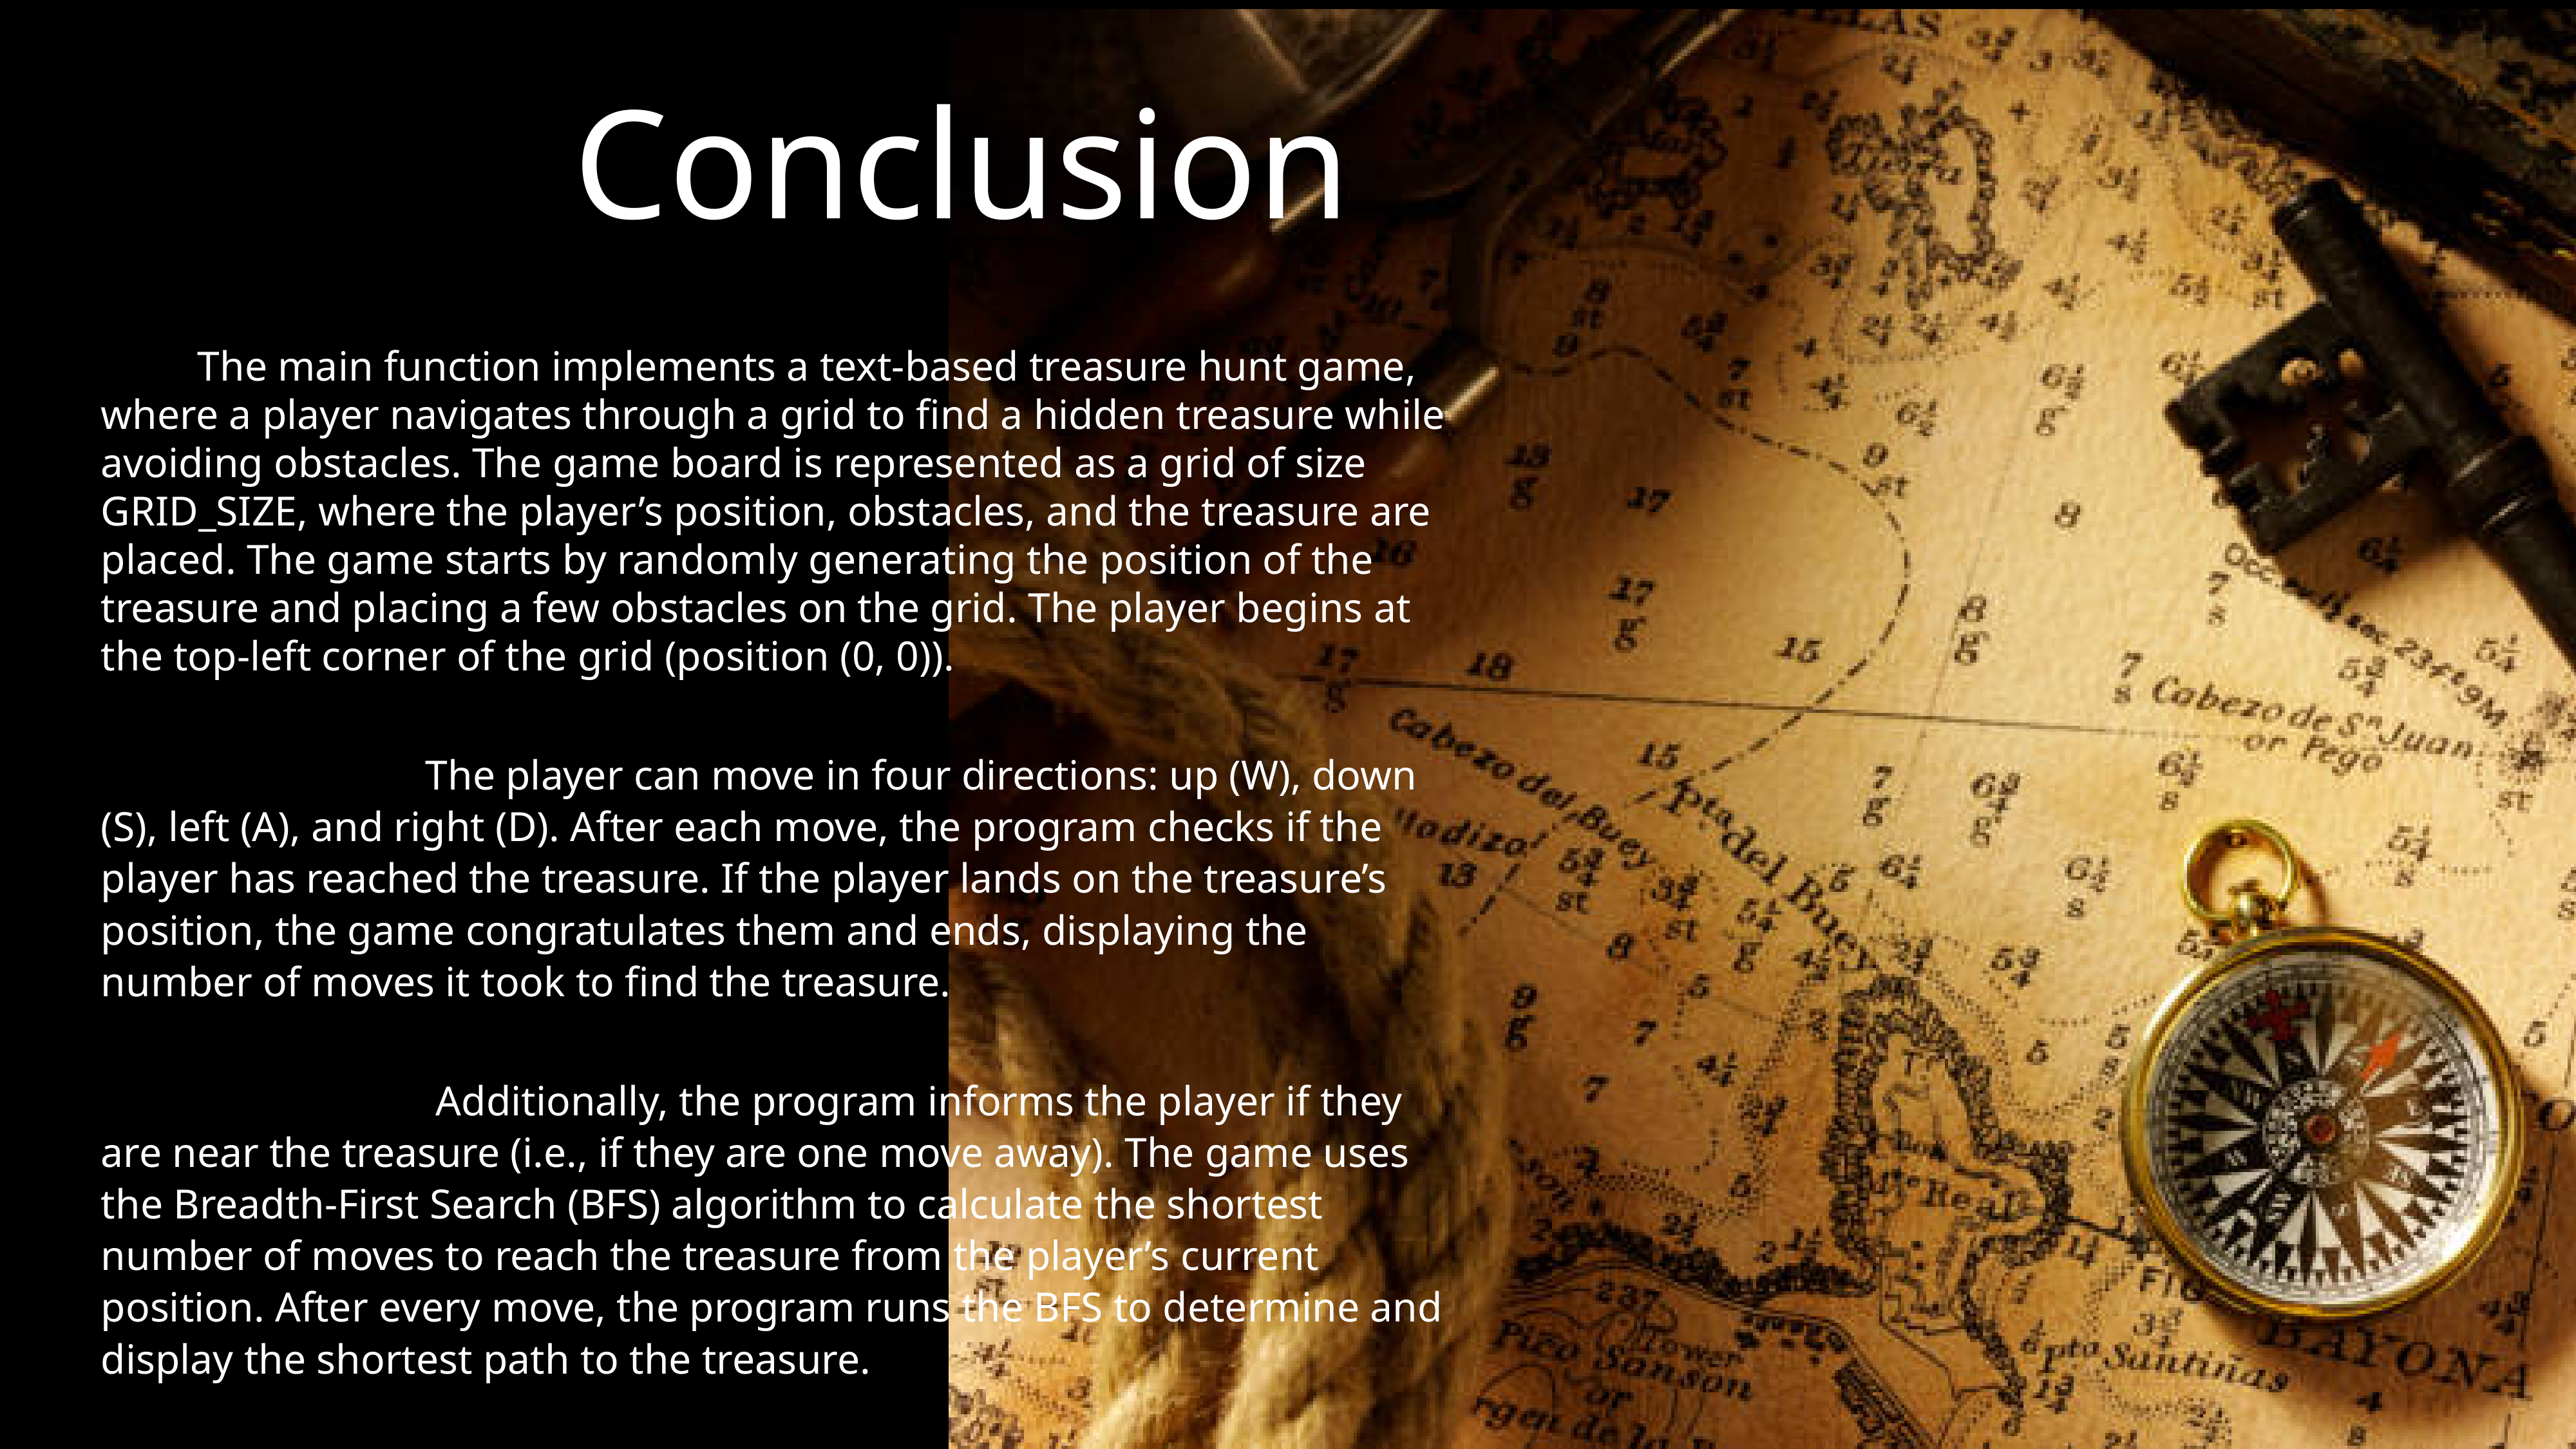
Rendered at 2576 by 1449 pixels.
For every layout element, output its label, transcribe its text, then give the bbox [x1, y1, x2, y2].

picture [948, 9, 2576, 1449]
list The main function implements a text-based treasure hunt game, where a player navigates through a grid to find a hidden treasure while avoiding obstacles. The game board is represented as a grid of size GRID_SIZE, where the player’s position, obstacles, and the treasure are placed. The game starts by randomly generating the position of the treasure and placing a few obstacles on the grid. The player begins at the top-left corner of the grid (position (0, 0)). The player can move in four directions: up (W), down (S), left (A), and right (D). After each move, the program checks if the player has reached the treasure. If the player lands on the treasure’s position, the game congratulates them and ends, displaying the number of moves it took to find the treasure. Additionally, the program informs the player if they are near the treasure (i.e., if they are one move away). The game uses the Breadth-First Search (BFS) algorithm to calculate the shortest number of moves to reach the treasure from the player’s current position. After every move, the program runs the BFS to determine and display the shortest path to the treasure. [95, 334, 948, 1388]
title Conclusion [0, 37, 948, 279]
